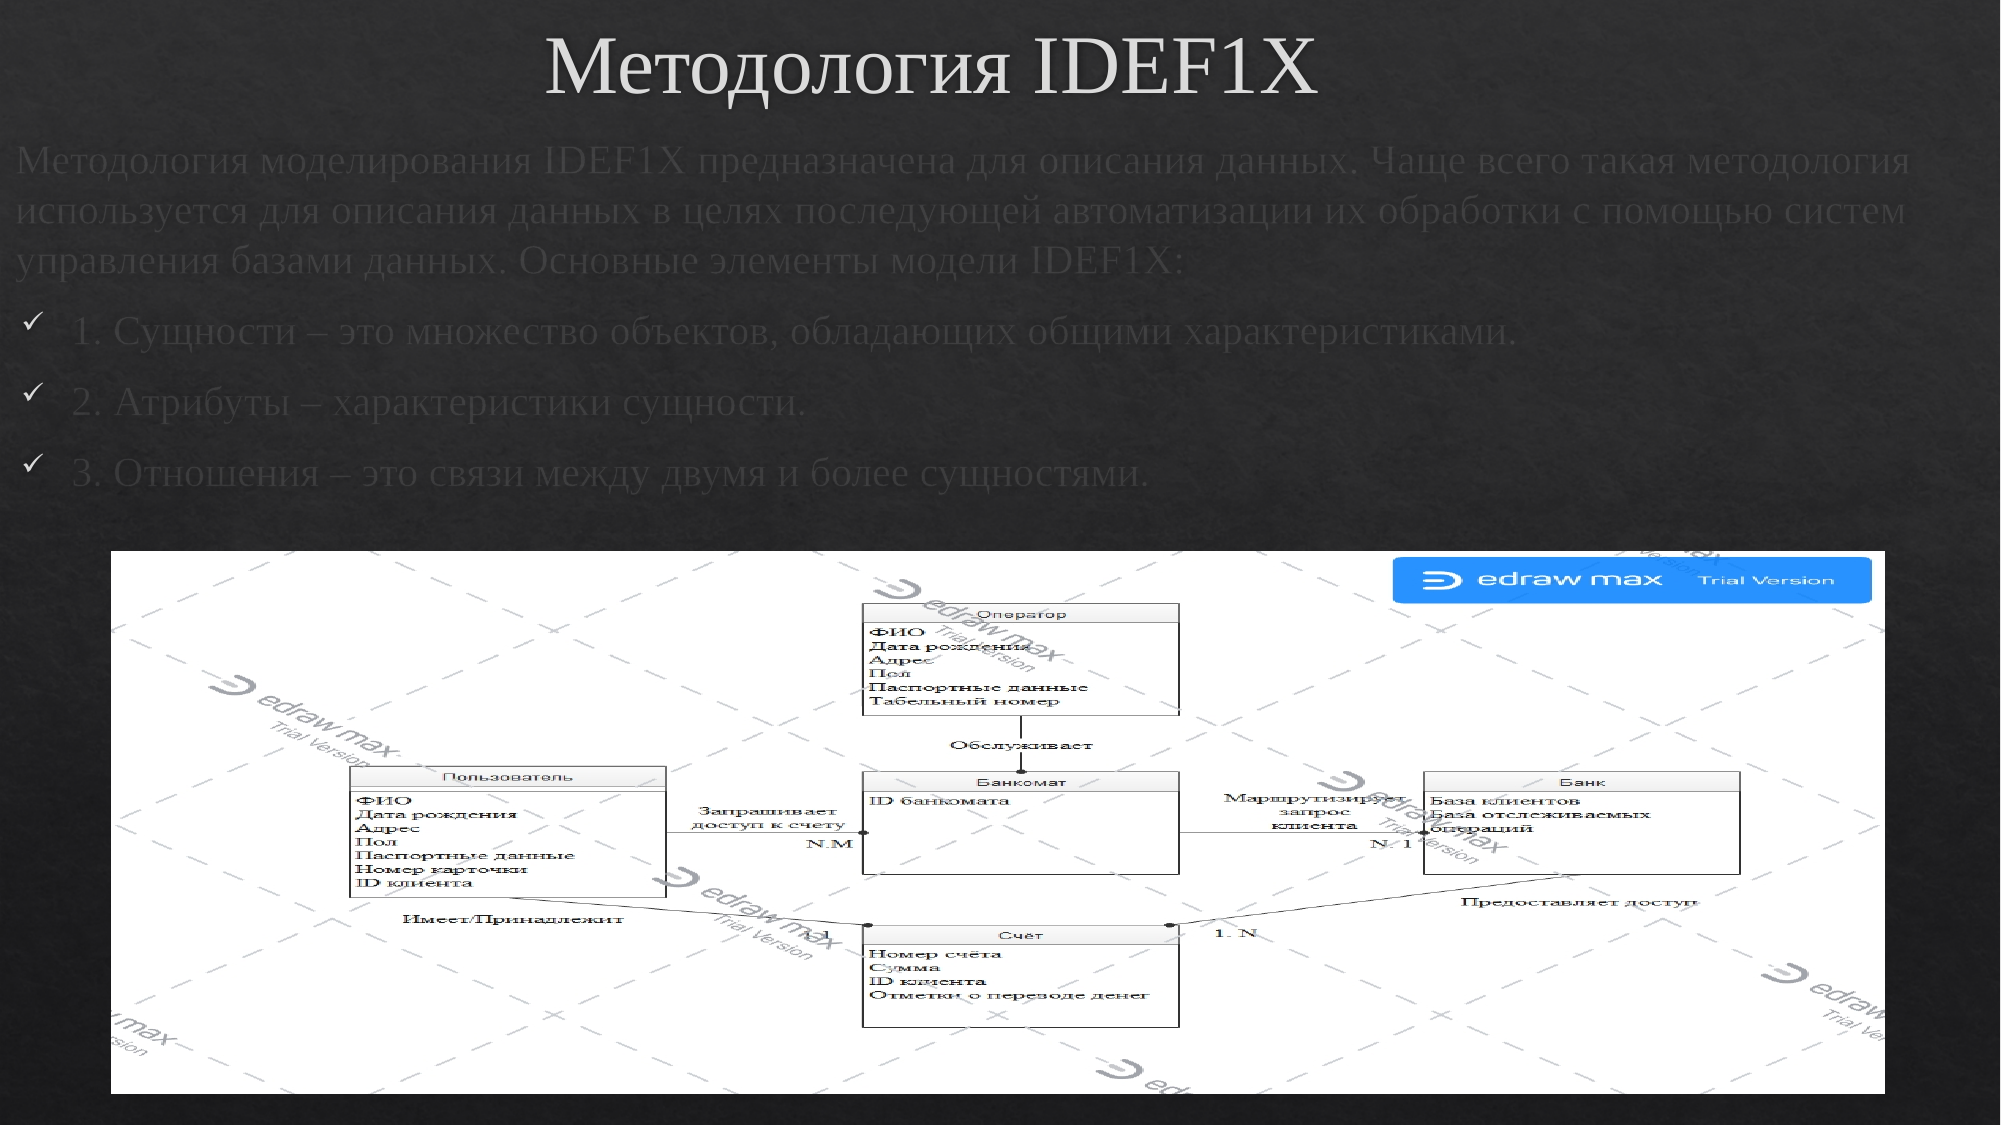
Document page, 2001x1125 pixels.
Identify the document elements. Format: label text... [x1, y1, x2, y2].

list Методология моделирования IDEF1X предназначена для описания данных. Чаще всего такая методология используется для описания данных в целях последующей автоматизации их обработки с помощью систем управления базами данных. Основные элементы модели IDEF1X: 1. Сущности – это множество объектов, обладающих общими характеристиками. 2. Атрибуты – характеристики сущности. 3. Отношения – это связи между двумя и более сущностями. [0, 124, 1956, 761]
picture [110, 551, 1885, 1094]
title Методология IDEF1X [111, 0, 1774, 119]
